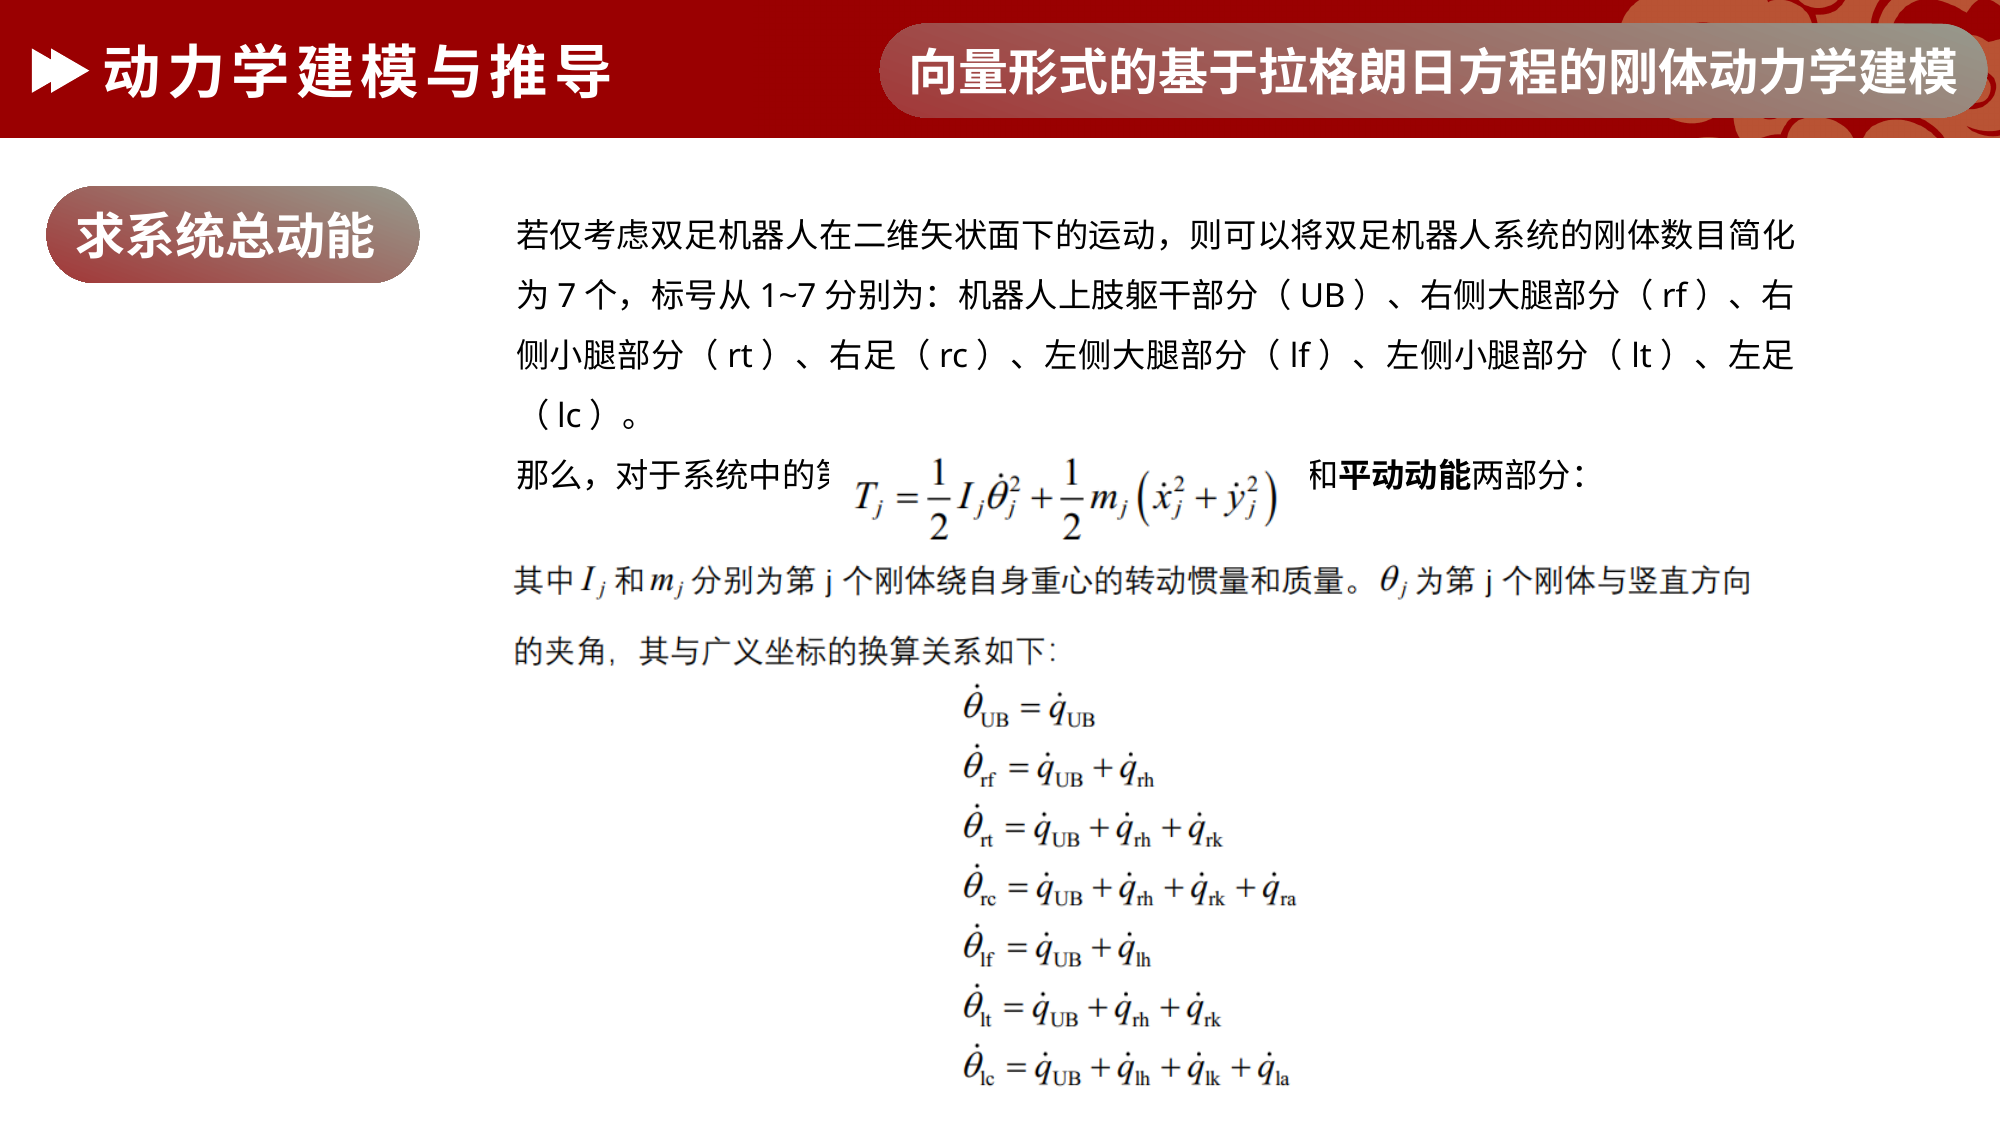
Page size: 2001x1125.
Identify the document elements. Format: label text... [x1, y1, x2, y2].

text_box 若仅考虑双足机器人在二维矢状面下的运动，则可以将双足机器人系统的刚体数目简化为7个，标号从1~7分别为：机器人上肢躯干部分（UB）、右侧大腿部分（rf）、右侧小腿部分（rt）、右足（rc）、左侧大腿部分（lf）、左侧小腿部分（lt）、左足（lc）。 那么，对于系统中的第j个刚体，其动能包括转动动能和平动动能两部分： [501, 187, 1810, 502]
picture [501, 438, 1780, 1102]
text_box 求系统总动能 [45, 185, 421, 284]
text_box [0, 0, 2000, 138]
